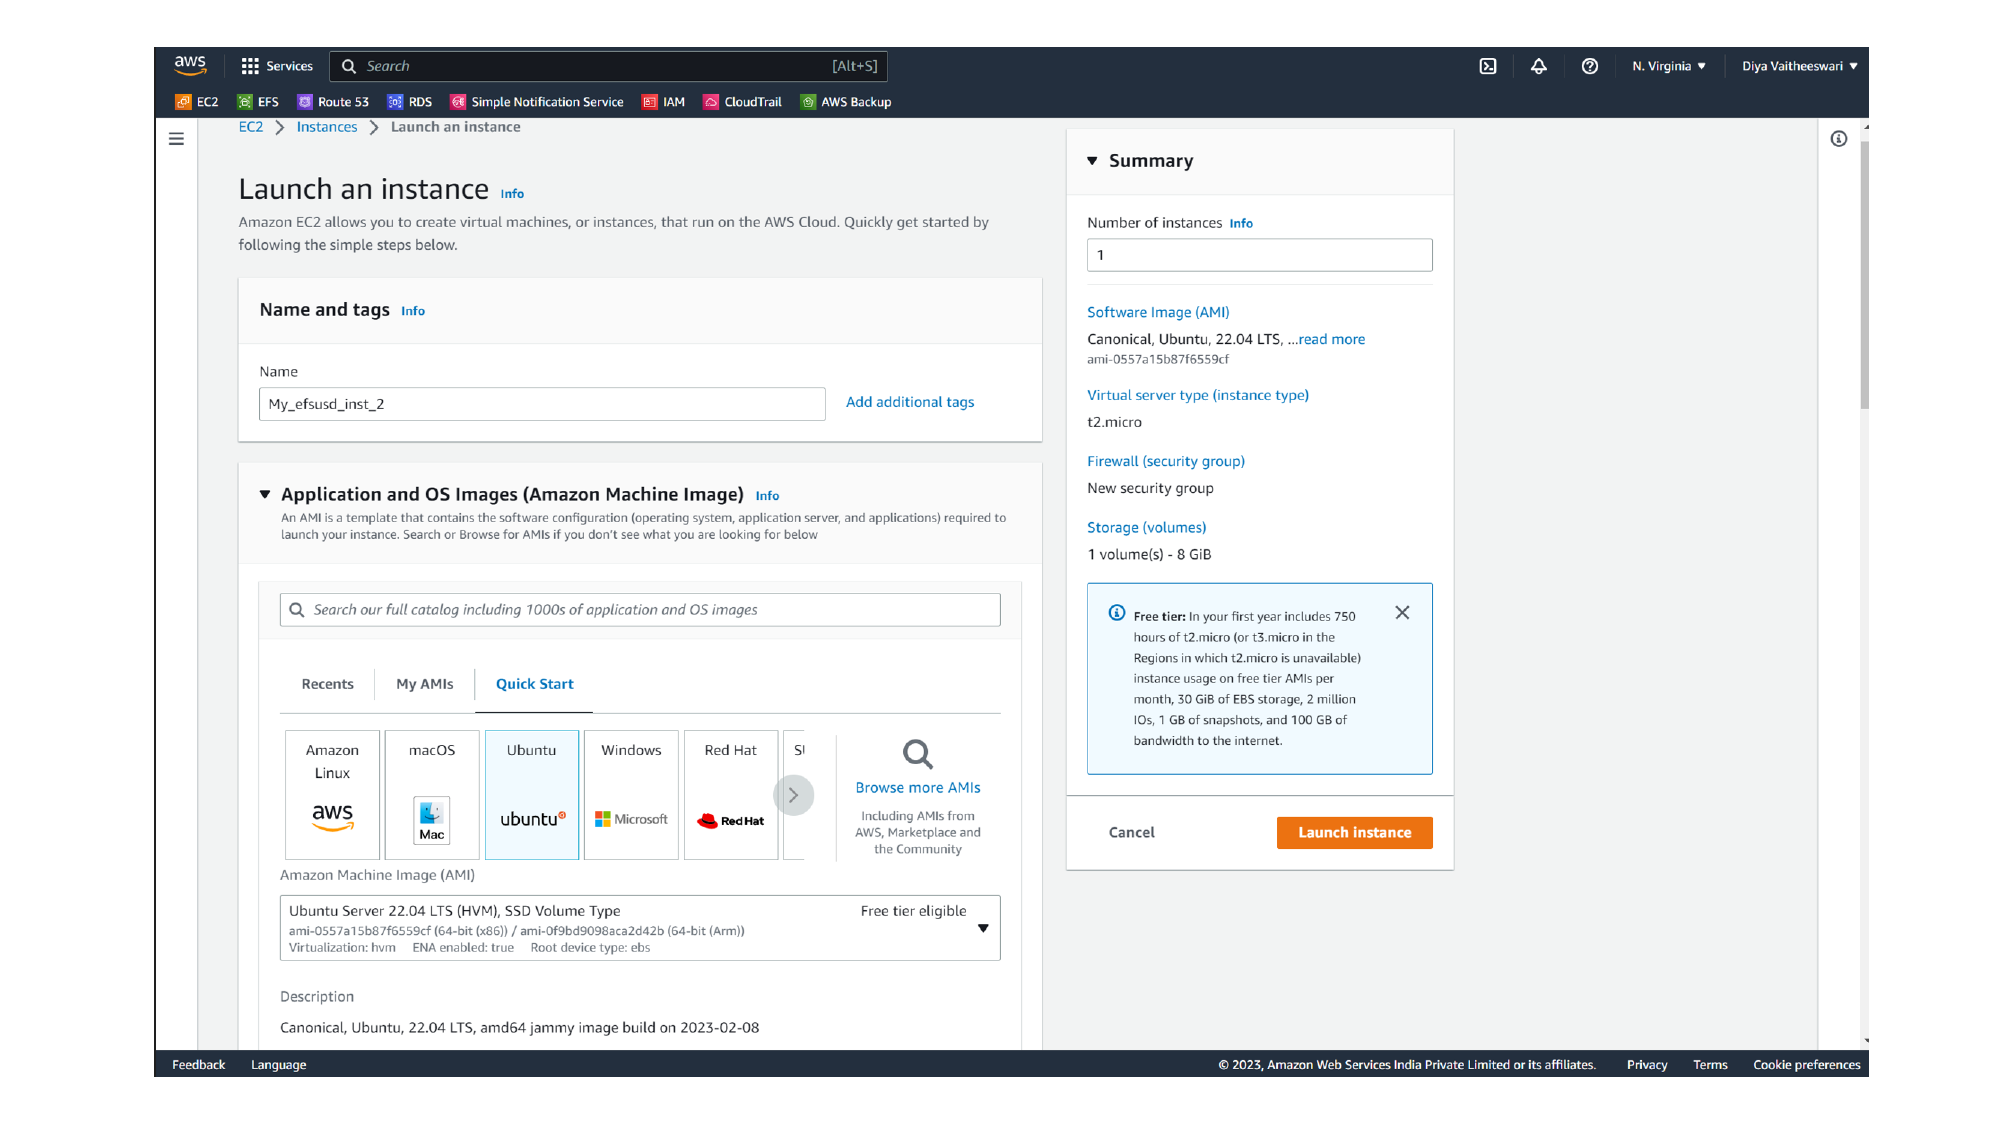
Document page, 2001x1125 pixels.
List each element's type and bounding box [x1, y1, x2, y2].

picture [154, 47, 1869, 1077]
